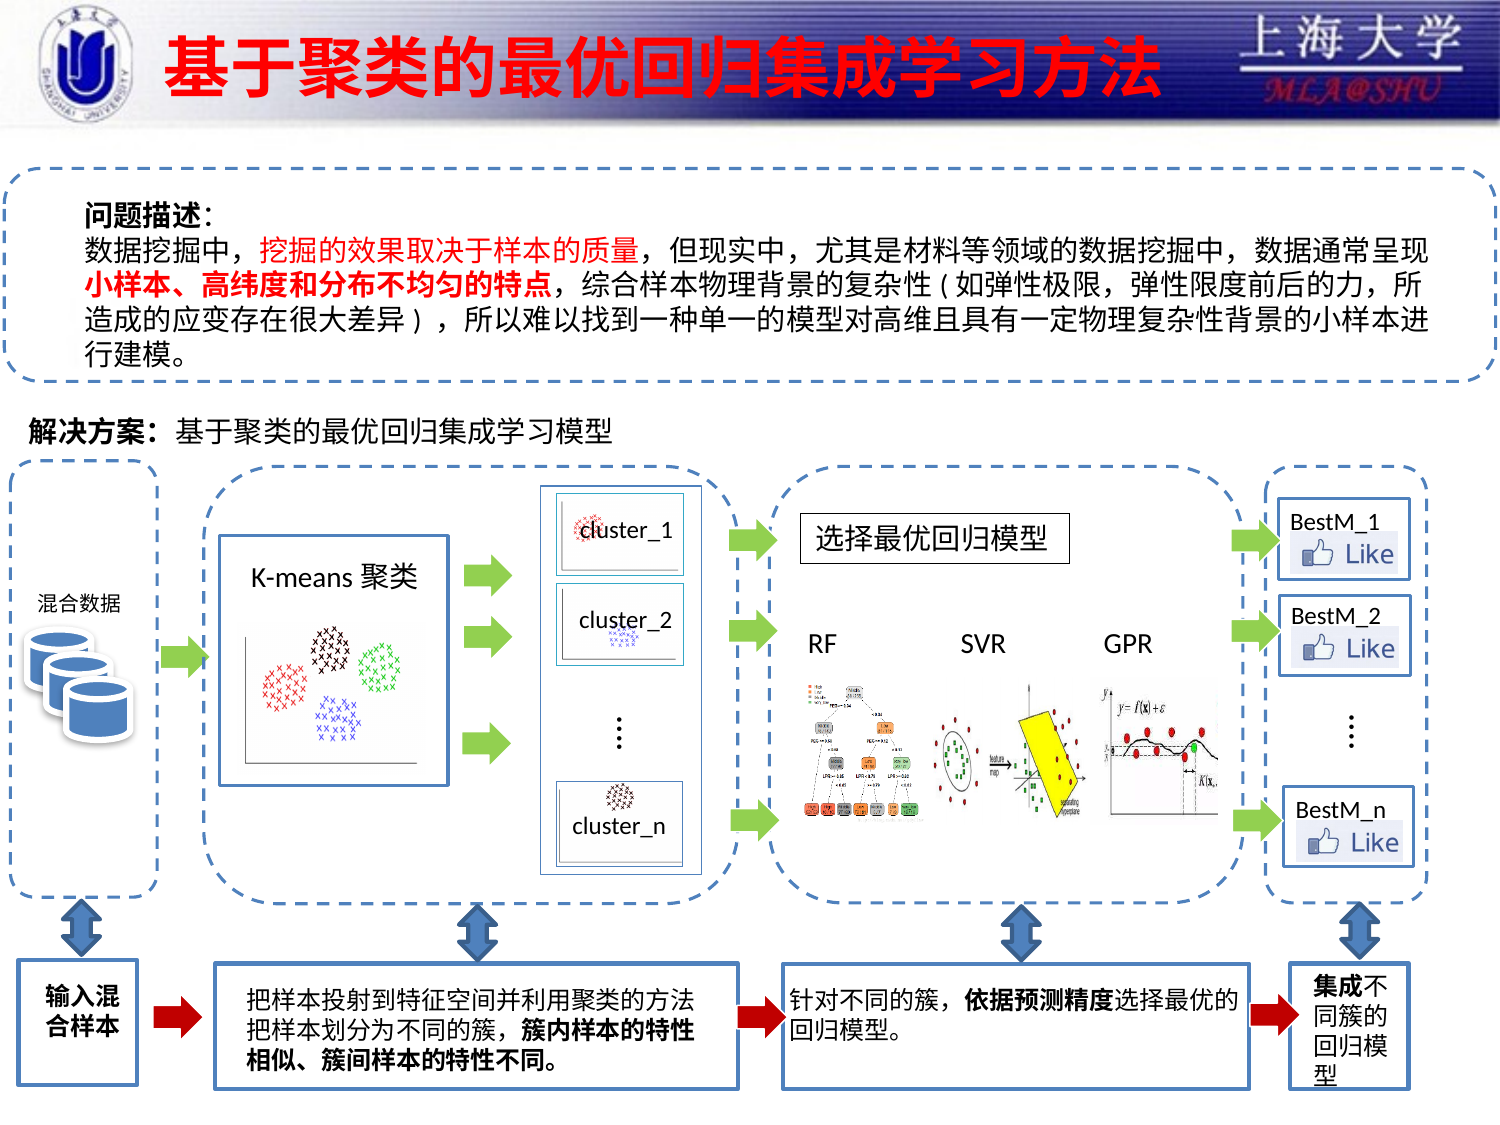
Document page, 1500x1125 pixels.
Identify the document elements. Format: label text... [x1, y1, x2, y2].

text_box [16, 958, 139, 1087]
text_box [22, 583, 275, 741]
text_box [152, 993, 204, 1041]
text_box [781, 1052, 1251, 1091]
text_box [781, 962, 1251, 977]
text_box 输入混合样本 [31, 972, 142, 1048]
text_box [736, 993, 788, 1041]
text_box [213, 961, 740, 1091]
picture [0, 0, 1500, 1125]
text_box [1249, 991, 1301, 1039]
text_box [60, 912, 102, 957]
text_box 集成不同簇的回归模型 [1298, 963, 1409, 1099]
text_box 把样本投射到特征空间并利用聚类的方法把样本划分为不同的簇，簇内样本的特性相似、簇间样本的特性不同。 [231, 977, 722, 1082]
text_box [1000, 912, 1042, 963]
text_box [1339, 912, 1381, 960]
text_box 解决方案：基于聚类的最优回归集成学习模型 [14, 406, 665, 456]
text_box [456, 912, 499, 963]
text_box [1288, 961, 1411, 1091]
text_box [10, 460, 1427, 904]
title 基于聚类的最优回归集成学习方法 [148, 0, 1499, 131]
text_box [4, 168, 1496, 382]
text_box 针对不同的簇，依据预测精度选择最优的回归模型。 [775, 977, 1266, 1052]
